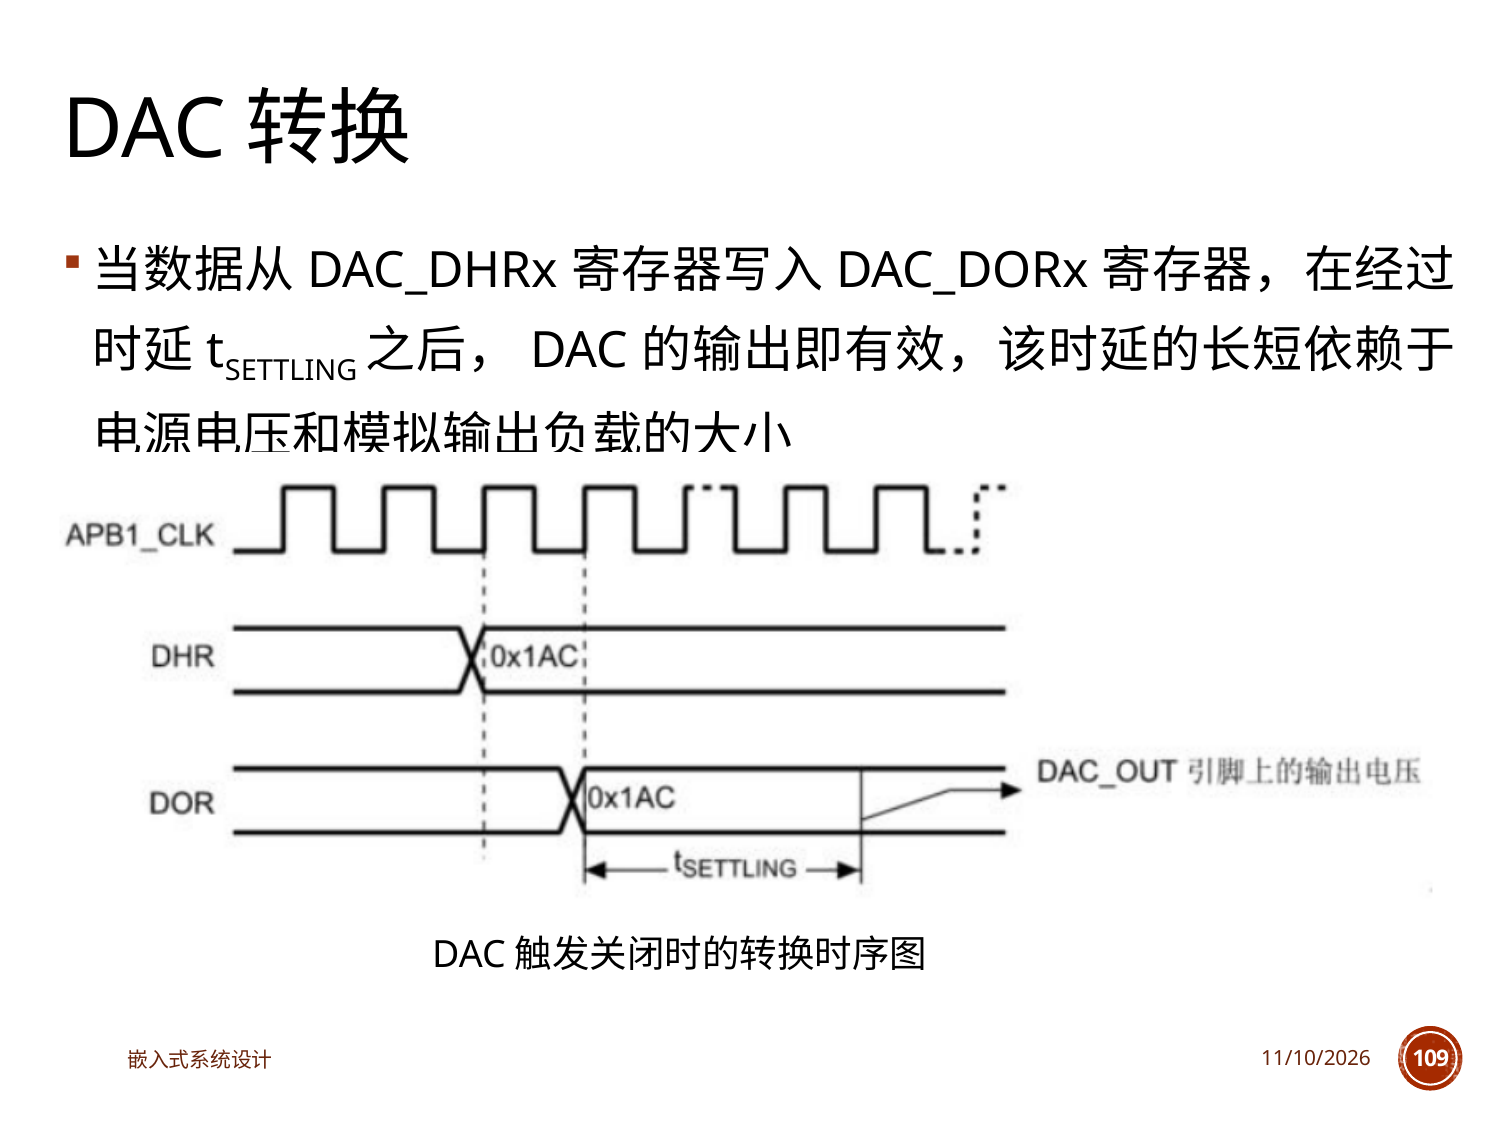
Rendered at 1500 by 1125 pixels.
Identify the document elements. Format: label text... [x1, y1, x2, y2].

slide_number 109 [1391, 1028, 1471, 1089]
footer 嵌入式系统设计 [112, 1028, 891, 1089]
picture [35, 452, 1441, 908]
title DAC转换 [47, 46, 1471, 211]
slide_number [982, 1028, 1386, 1089]
list 当数据从DAC_DHRx寄存器写入DAC_DORx寄存器，在经过时延tSETTLING之后，DAC的输出即有效，该时延的长短依赖于电源电压和模拟输出负载的大小 [47, 211, 1471, 1018]
text_box DAC触发关闭时的转换时序图 [417, 918, 943, 983]
